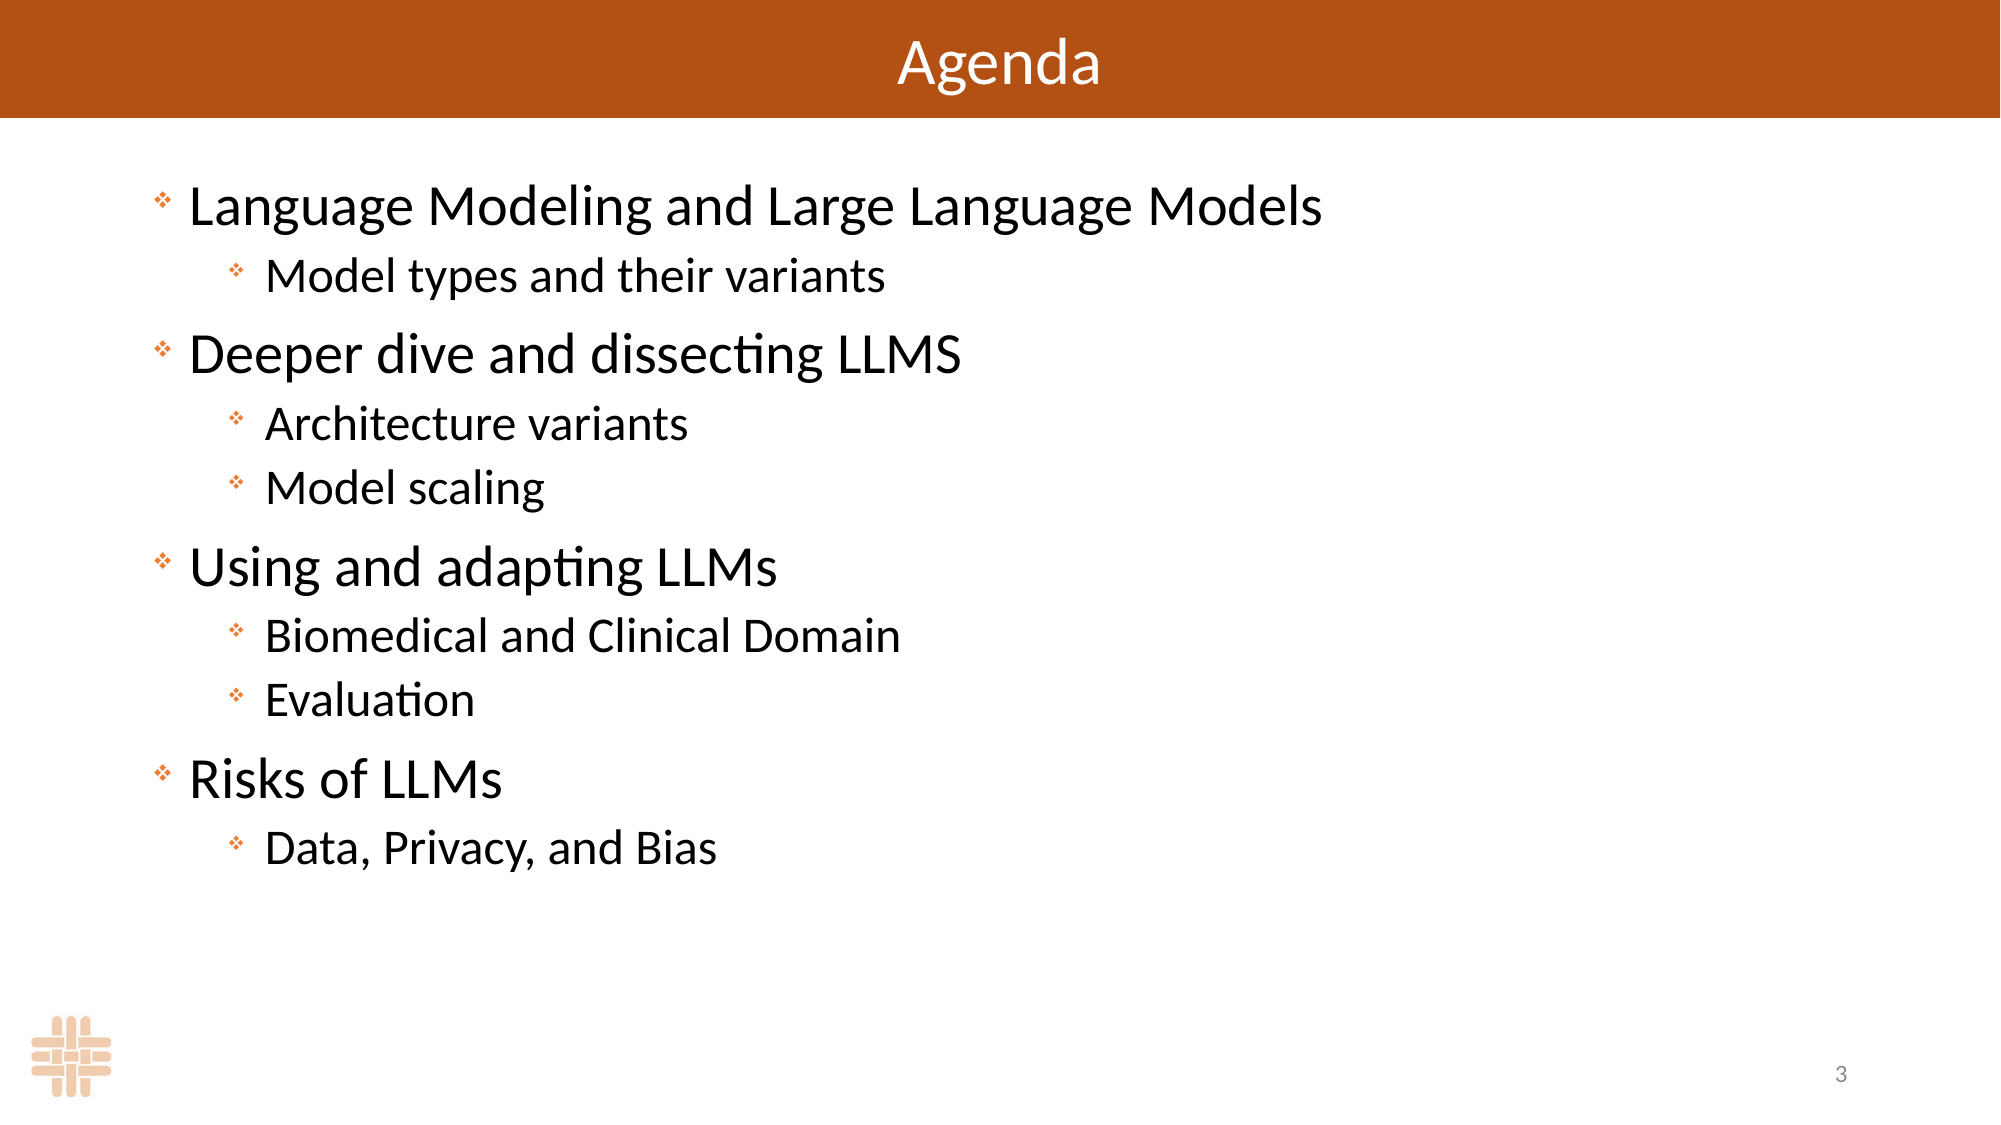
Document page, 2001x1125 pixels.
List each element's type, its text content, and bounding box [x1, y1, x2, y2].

list Language Modeling and Large Language Models Model types and their variants Deeper dive and dissecting LLMS Architecture variants Model scaling Using and adapting LLMs Biomedical and Clinical Domain Evaluation Risks of LLMs Data, Privacy, and Bias [137, 168, 1863, 1014]
title Agenda [0, 21, 2000, 106]
slide_number 3 [1412, 1042, 1863, 1103]
picture [0, 0, 2001, 1125]
